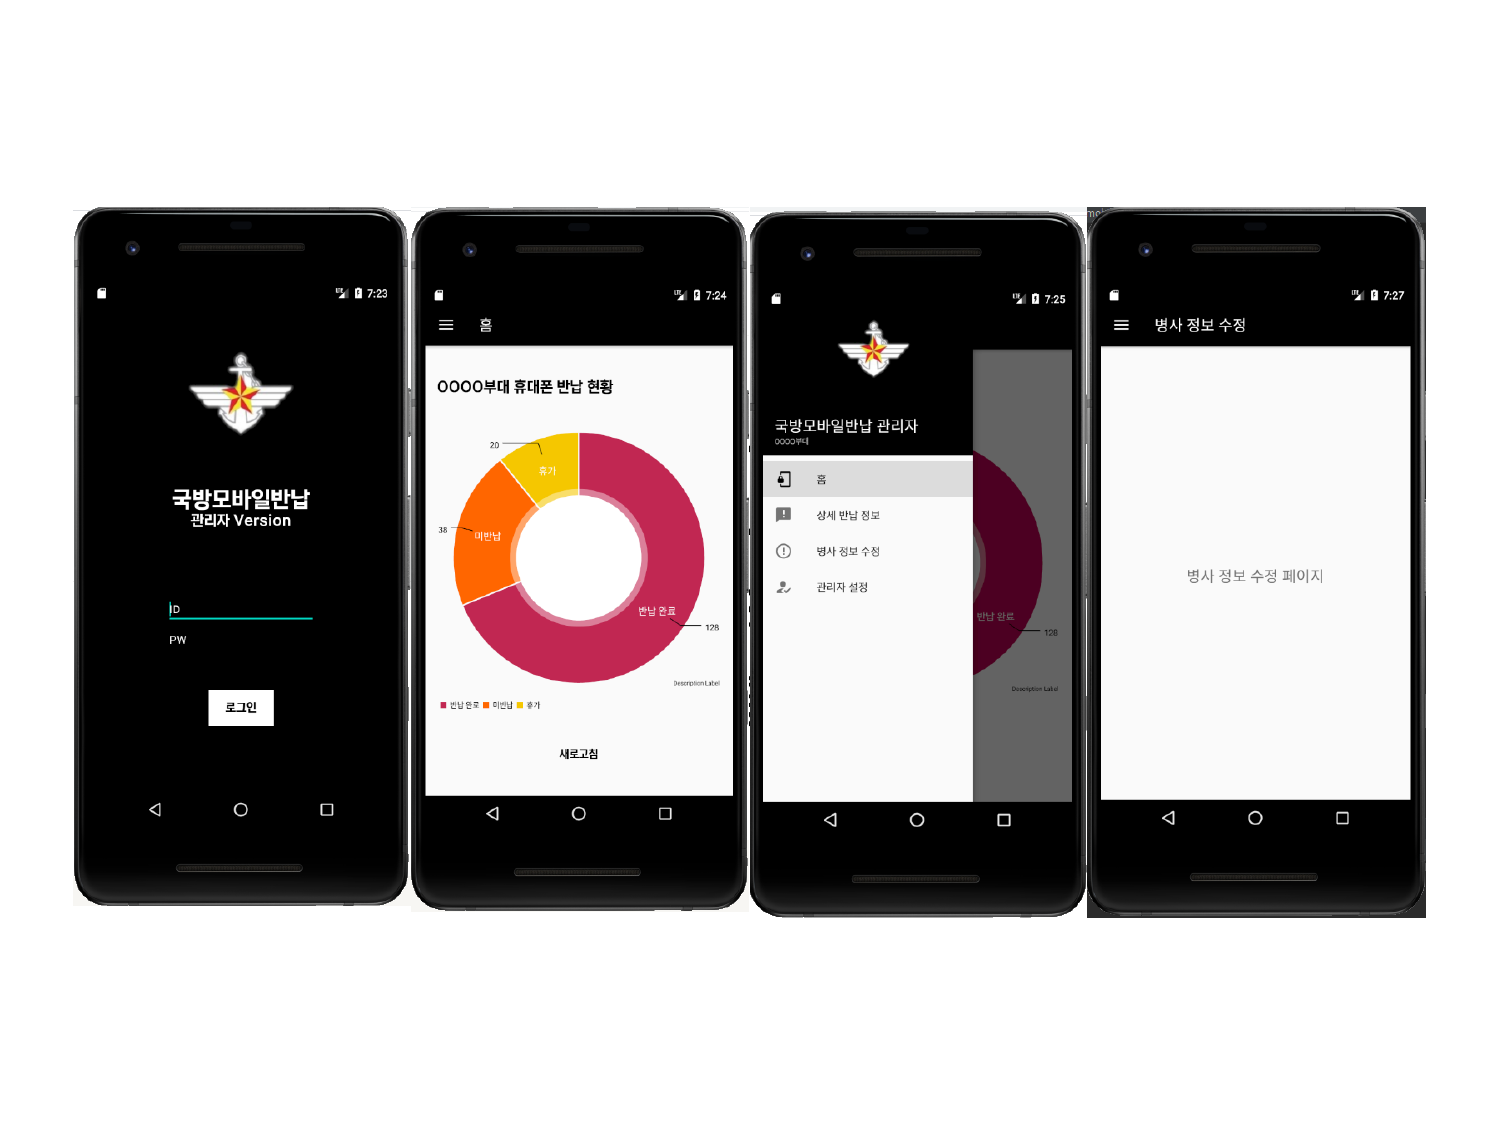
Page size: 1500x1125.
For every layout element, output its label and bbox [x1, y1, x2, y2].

picture [73, 207, 1426, 918]
